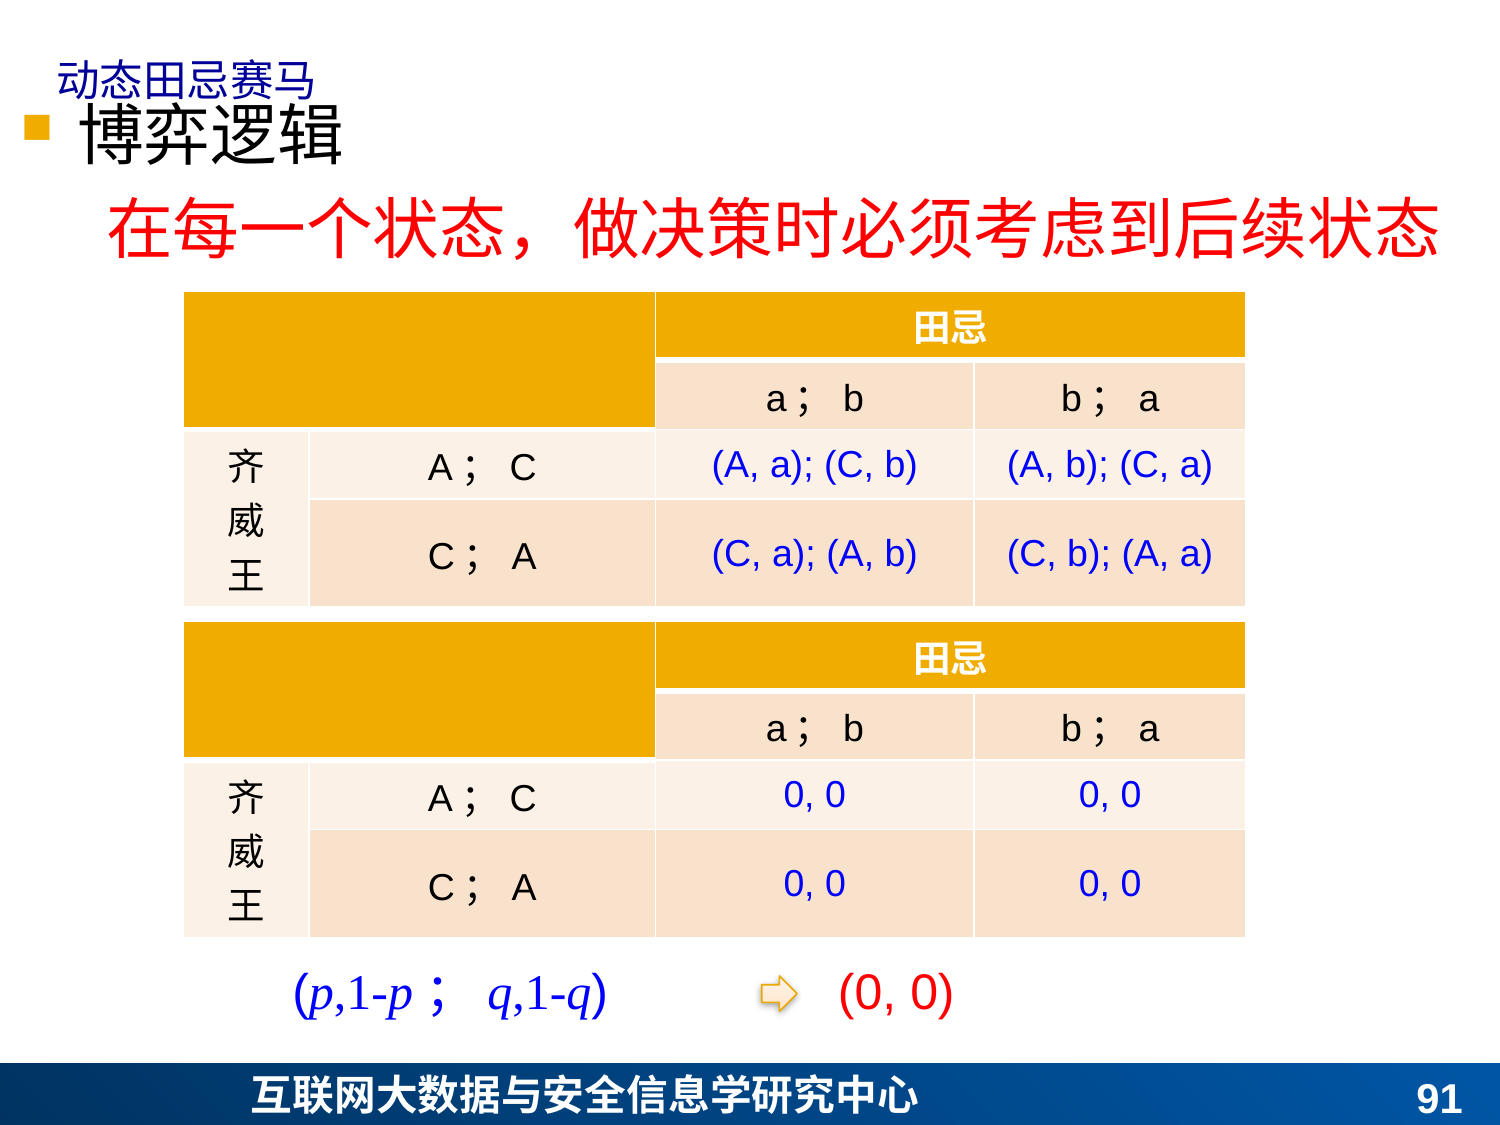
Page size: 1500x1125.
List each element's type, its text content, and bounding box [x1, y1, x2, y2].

table_cell (A, b); (C, a) [975, 430, 1245, 498]
text_box [760, 975, 798, 1013]
table_cell (C, b); (A, a) [975, 500, 1245, 606]
table_cell 齐 威 王 [184, 432, 308, 606]
table_header [184, 292, 655, 427]
table_cell (C, a); (A, b) [656, 500, 973, 606]
table_header 田忌 [656, 622, 1245, 688]
table_cell a；b [656, 694, 973, 759]
table_header 田忌 [656, 292, 1245, 357]
table_cell A；C [310, 763, 655, 829]
slide_number 90 [1127, 1063, 1479, 1125]
table_cell b；a [975, 694, 1245, 759]
table_cell A；C [310, 432, 655, 498]
table_cell (A, a); (C, b) [656, 430, 973, 498]
table_cell b；a [975, 363, 1245, 429]
table_cell C；A [310, 500, 655, 606]
list 博弈逻辑 在每一个状态，做决策时必须考虑到后续状态 [5, 85, 1500, 1047]
title 动态田忌赛马 [41, 0, 1500, 85]
table_cell 0, 0 [975, 830, 1245, 937]
table_cell 0, 0 [656, 830, 973, 937]
table_cell a；b [656, 363, 973, 429]
table_cell 齐 威 王 [184, 763, 308, 937]
table_cell 0, 0 [656, 761, 973, 829]
table_cell 0, 0 [975, 761, 1245, 829]
text_box (p,1-p；q,1-q) [277, 952, 821, 1027]
table_header [184, 622, 655, 757]
table_cell C；A [310, 830, 655, 937]
text_box (0, 0) [823, 952, 1001, 1028]
